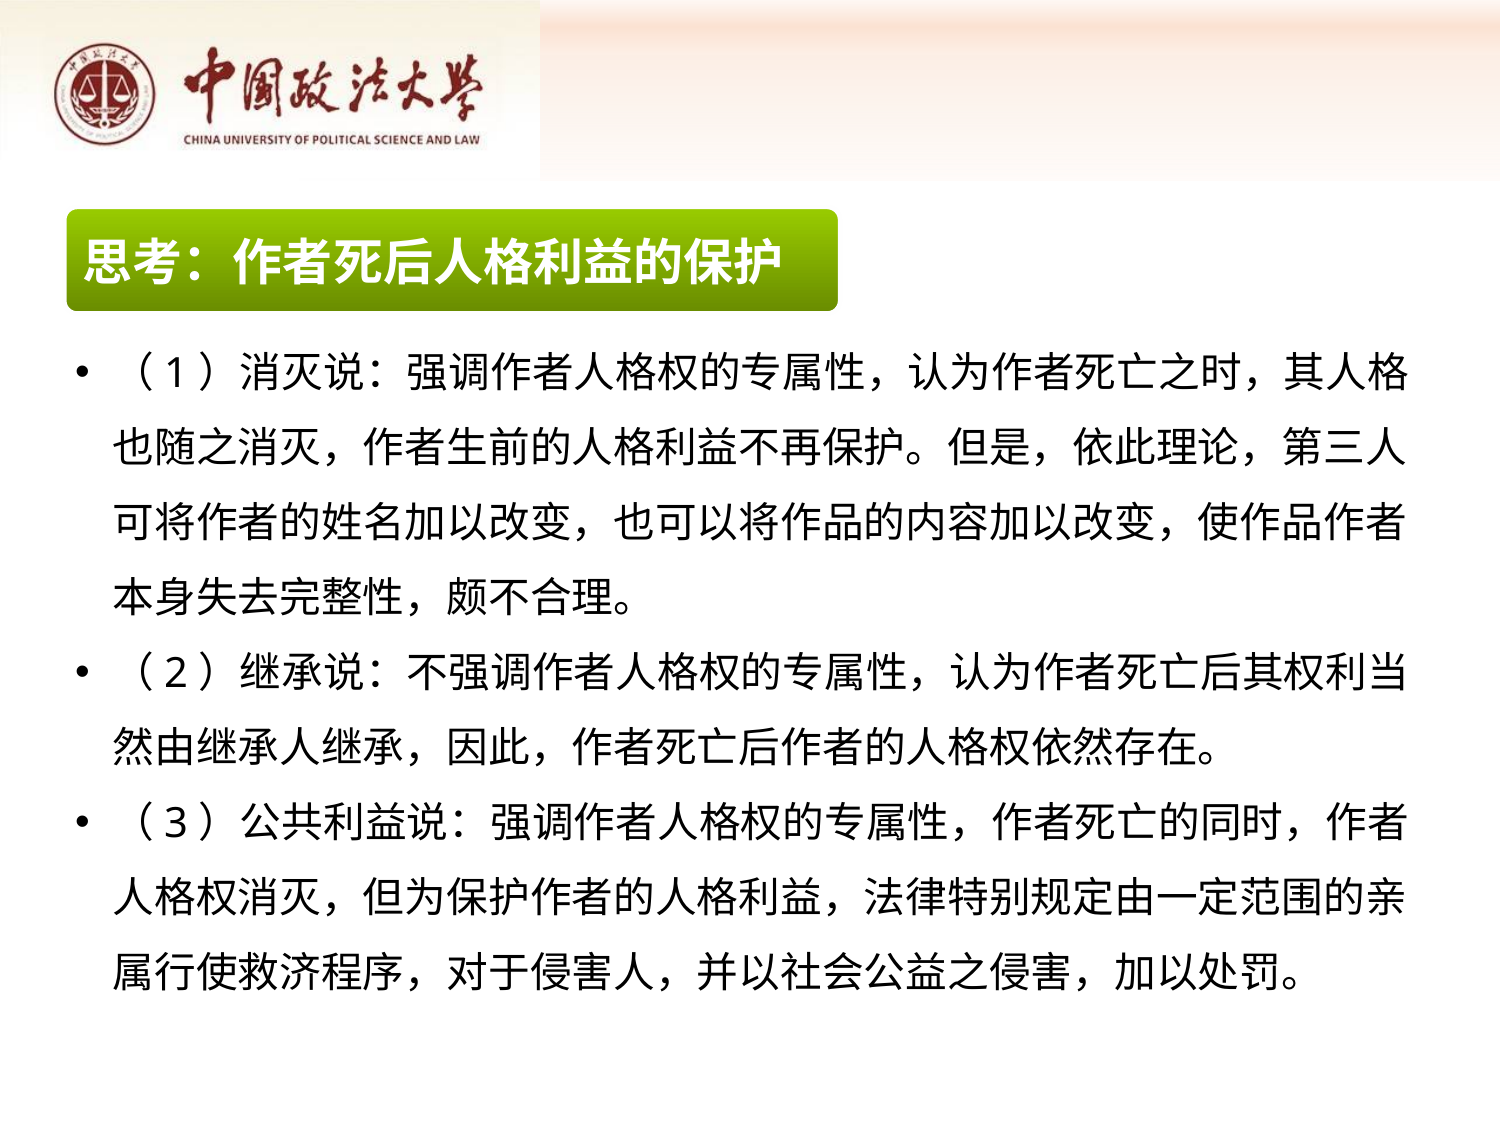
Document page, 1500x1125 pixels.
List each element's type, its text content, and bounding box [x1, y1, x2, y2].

text_box 思考：作者死后人格利益的保护 [64, 207, 841, 314]
list （1）消灭说：强调作者人格权的专属性，认为作者死亡之时，其人格也随之消灭，作者生前的人格利益不再保护。但是，依此理论，第三人可将作者的姓名加以改变，也可以将作品的内容加以改变，使作品作者本身失去完整性，颇不合理。 （2）继承说：不强调作者人格权的专属性，认为作者死亡后其权利当然由继承人继承，因此，作者死亡后作者的人格权依然存在。 （3）公共利益说：强调作者人格权的专属性，作者死亡的同时，作者人格权消灭，但为保护作者的人格利益，法律特别规定由一定范围的亲属行使救济程序，对于侵害人，并以社会公益之侵害，加以处罚。 [60, 313, 1437, 1042]
picture [0, 0, 1500, 181]
